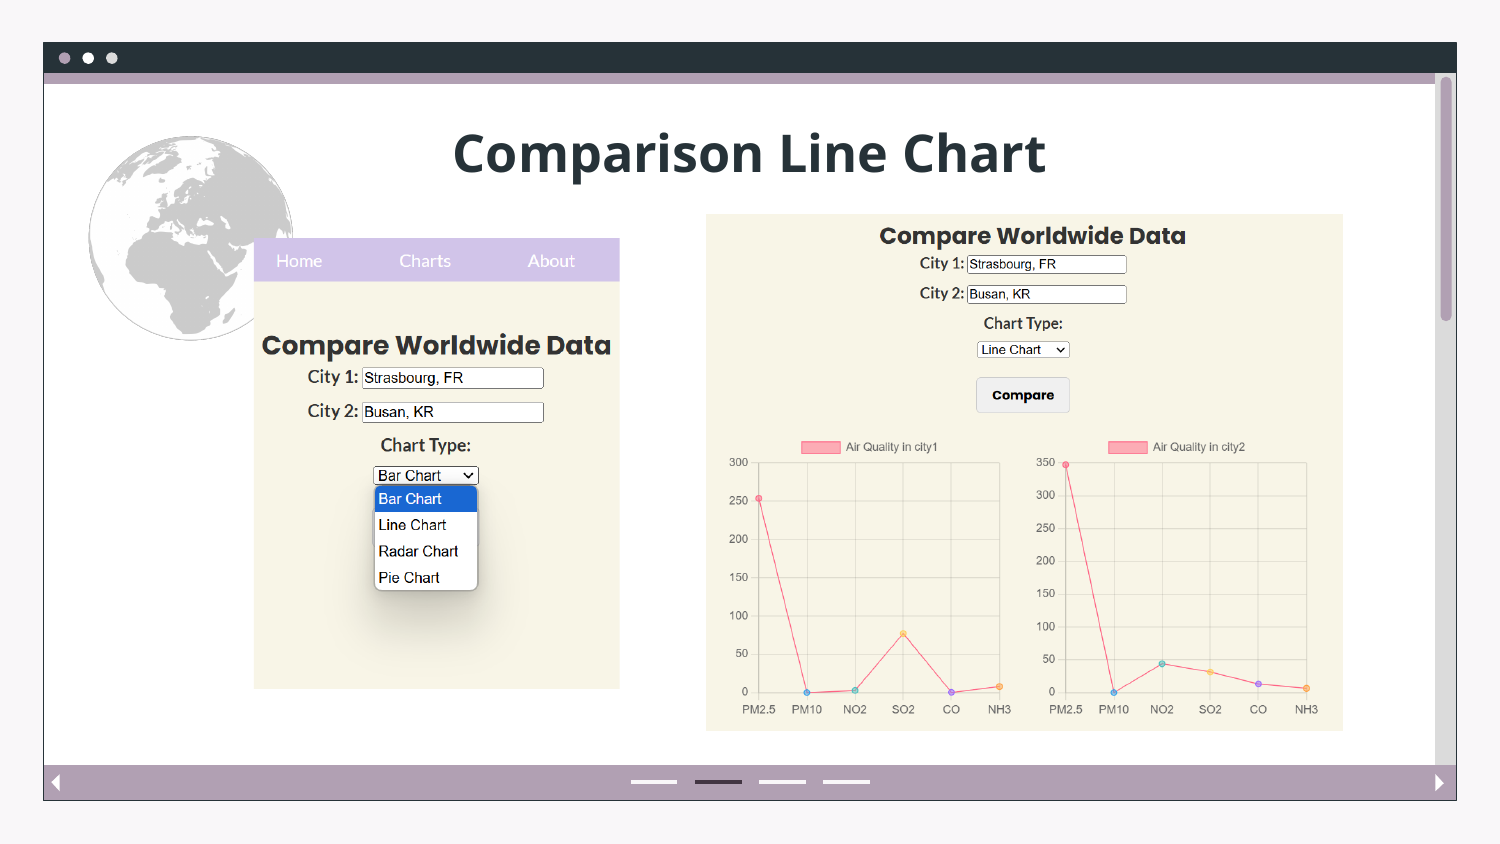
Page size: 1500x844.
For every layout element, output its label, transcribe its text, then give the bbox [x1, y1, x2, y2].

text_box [630, 779, 871, 785]
picture [705, 213, 1343, 731]
picture [83, 131, 620, 690]
title Comparison Line Chart [418, 105, 1082, 293]
